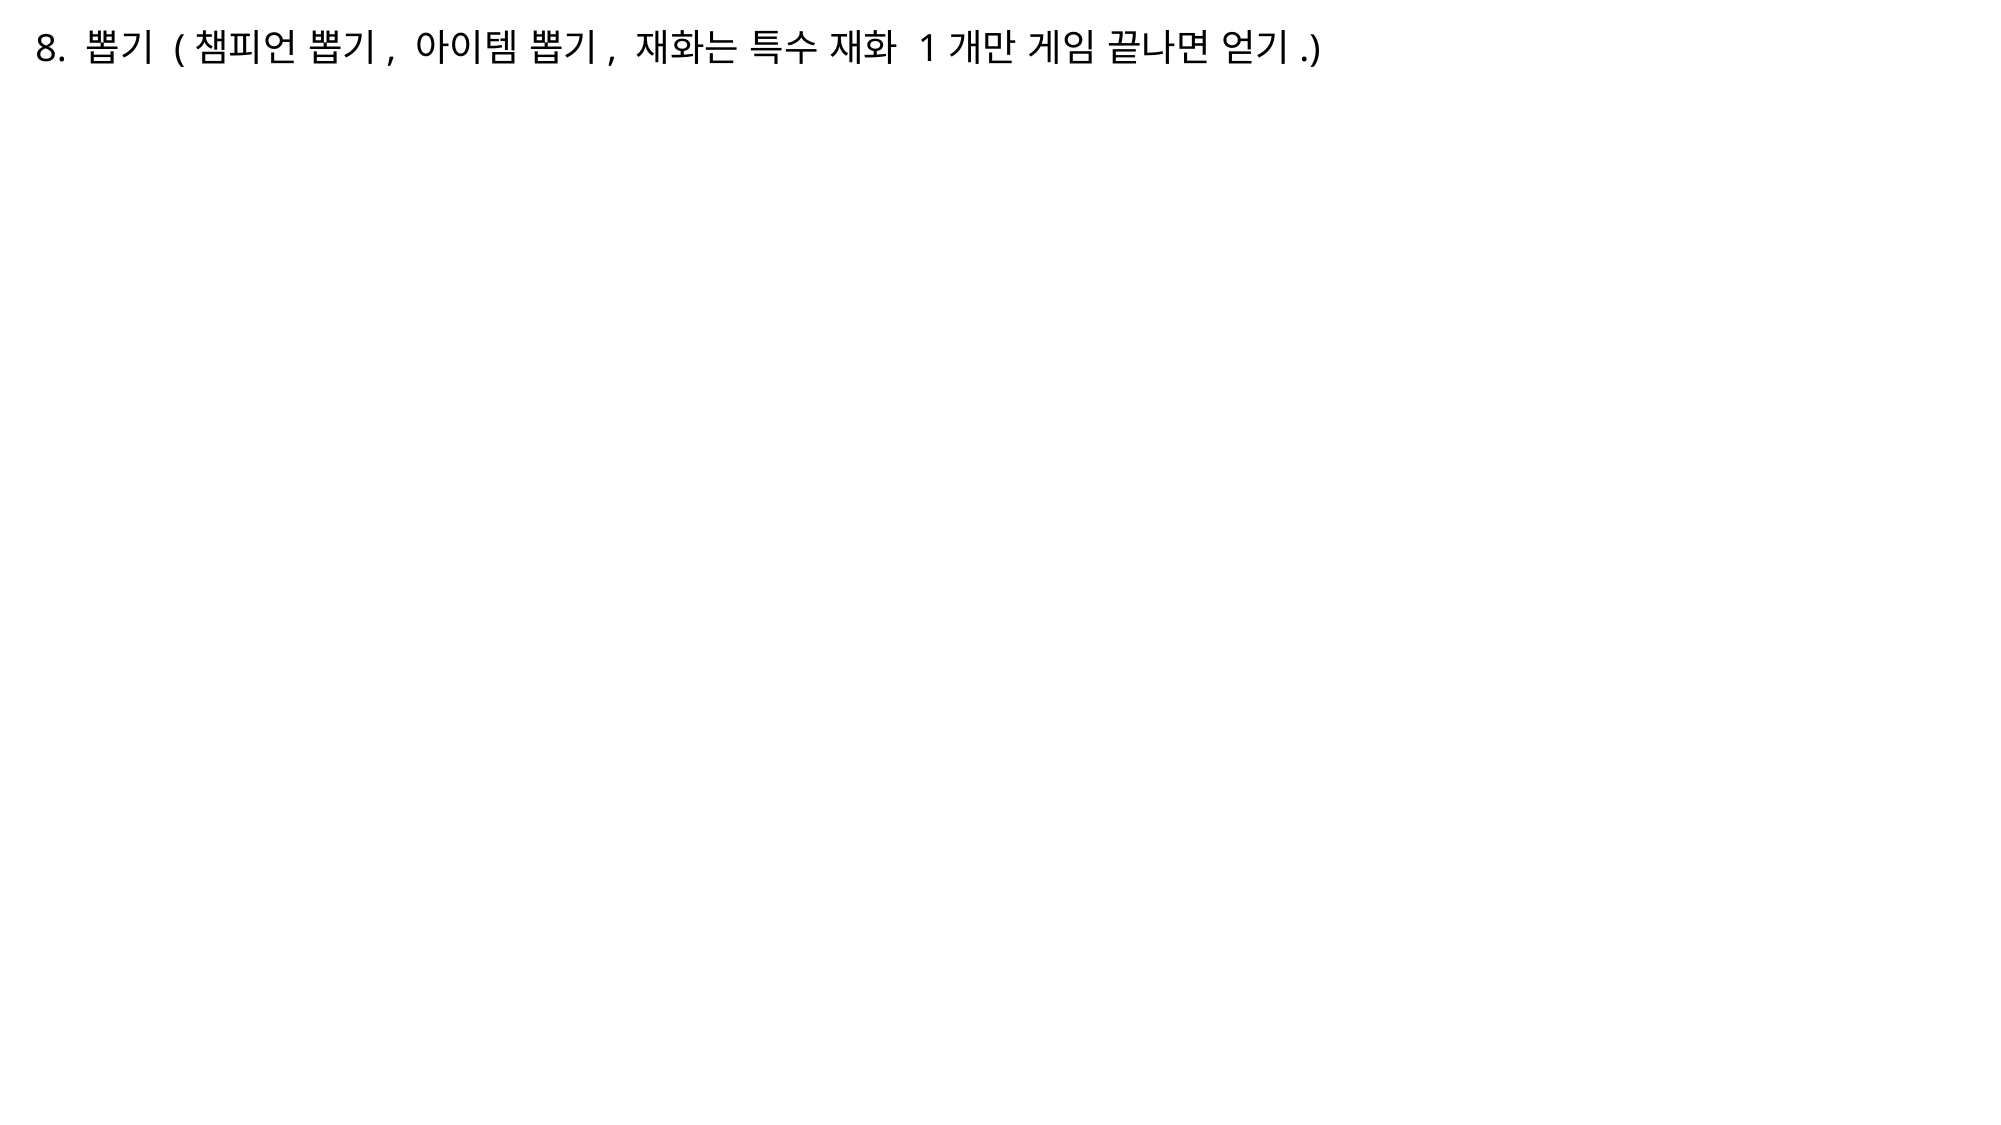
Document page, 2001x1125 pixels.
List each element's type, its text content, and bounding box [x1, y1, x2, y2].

text_box 8. 뽑기 (챔피언 뽑기, 아이템 뽑기, 재화는 특수 재화 1개만 게임 끝나면 얻기.) [20, 16, 1877, 76]
